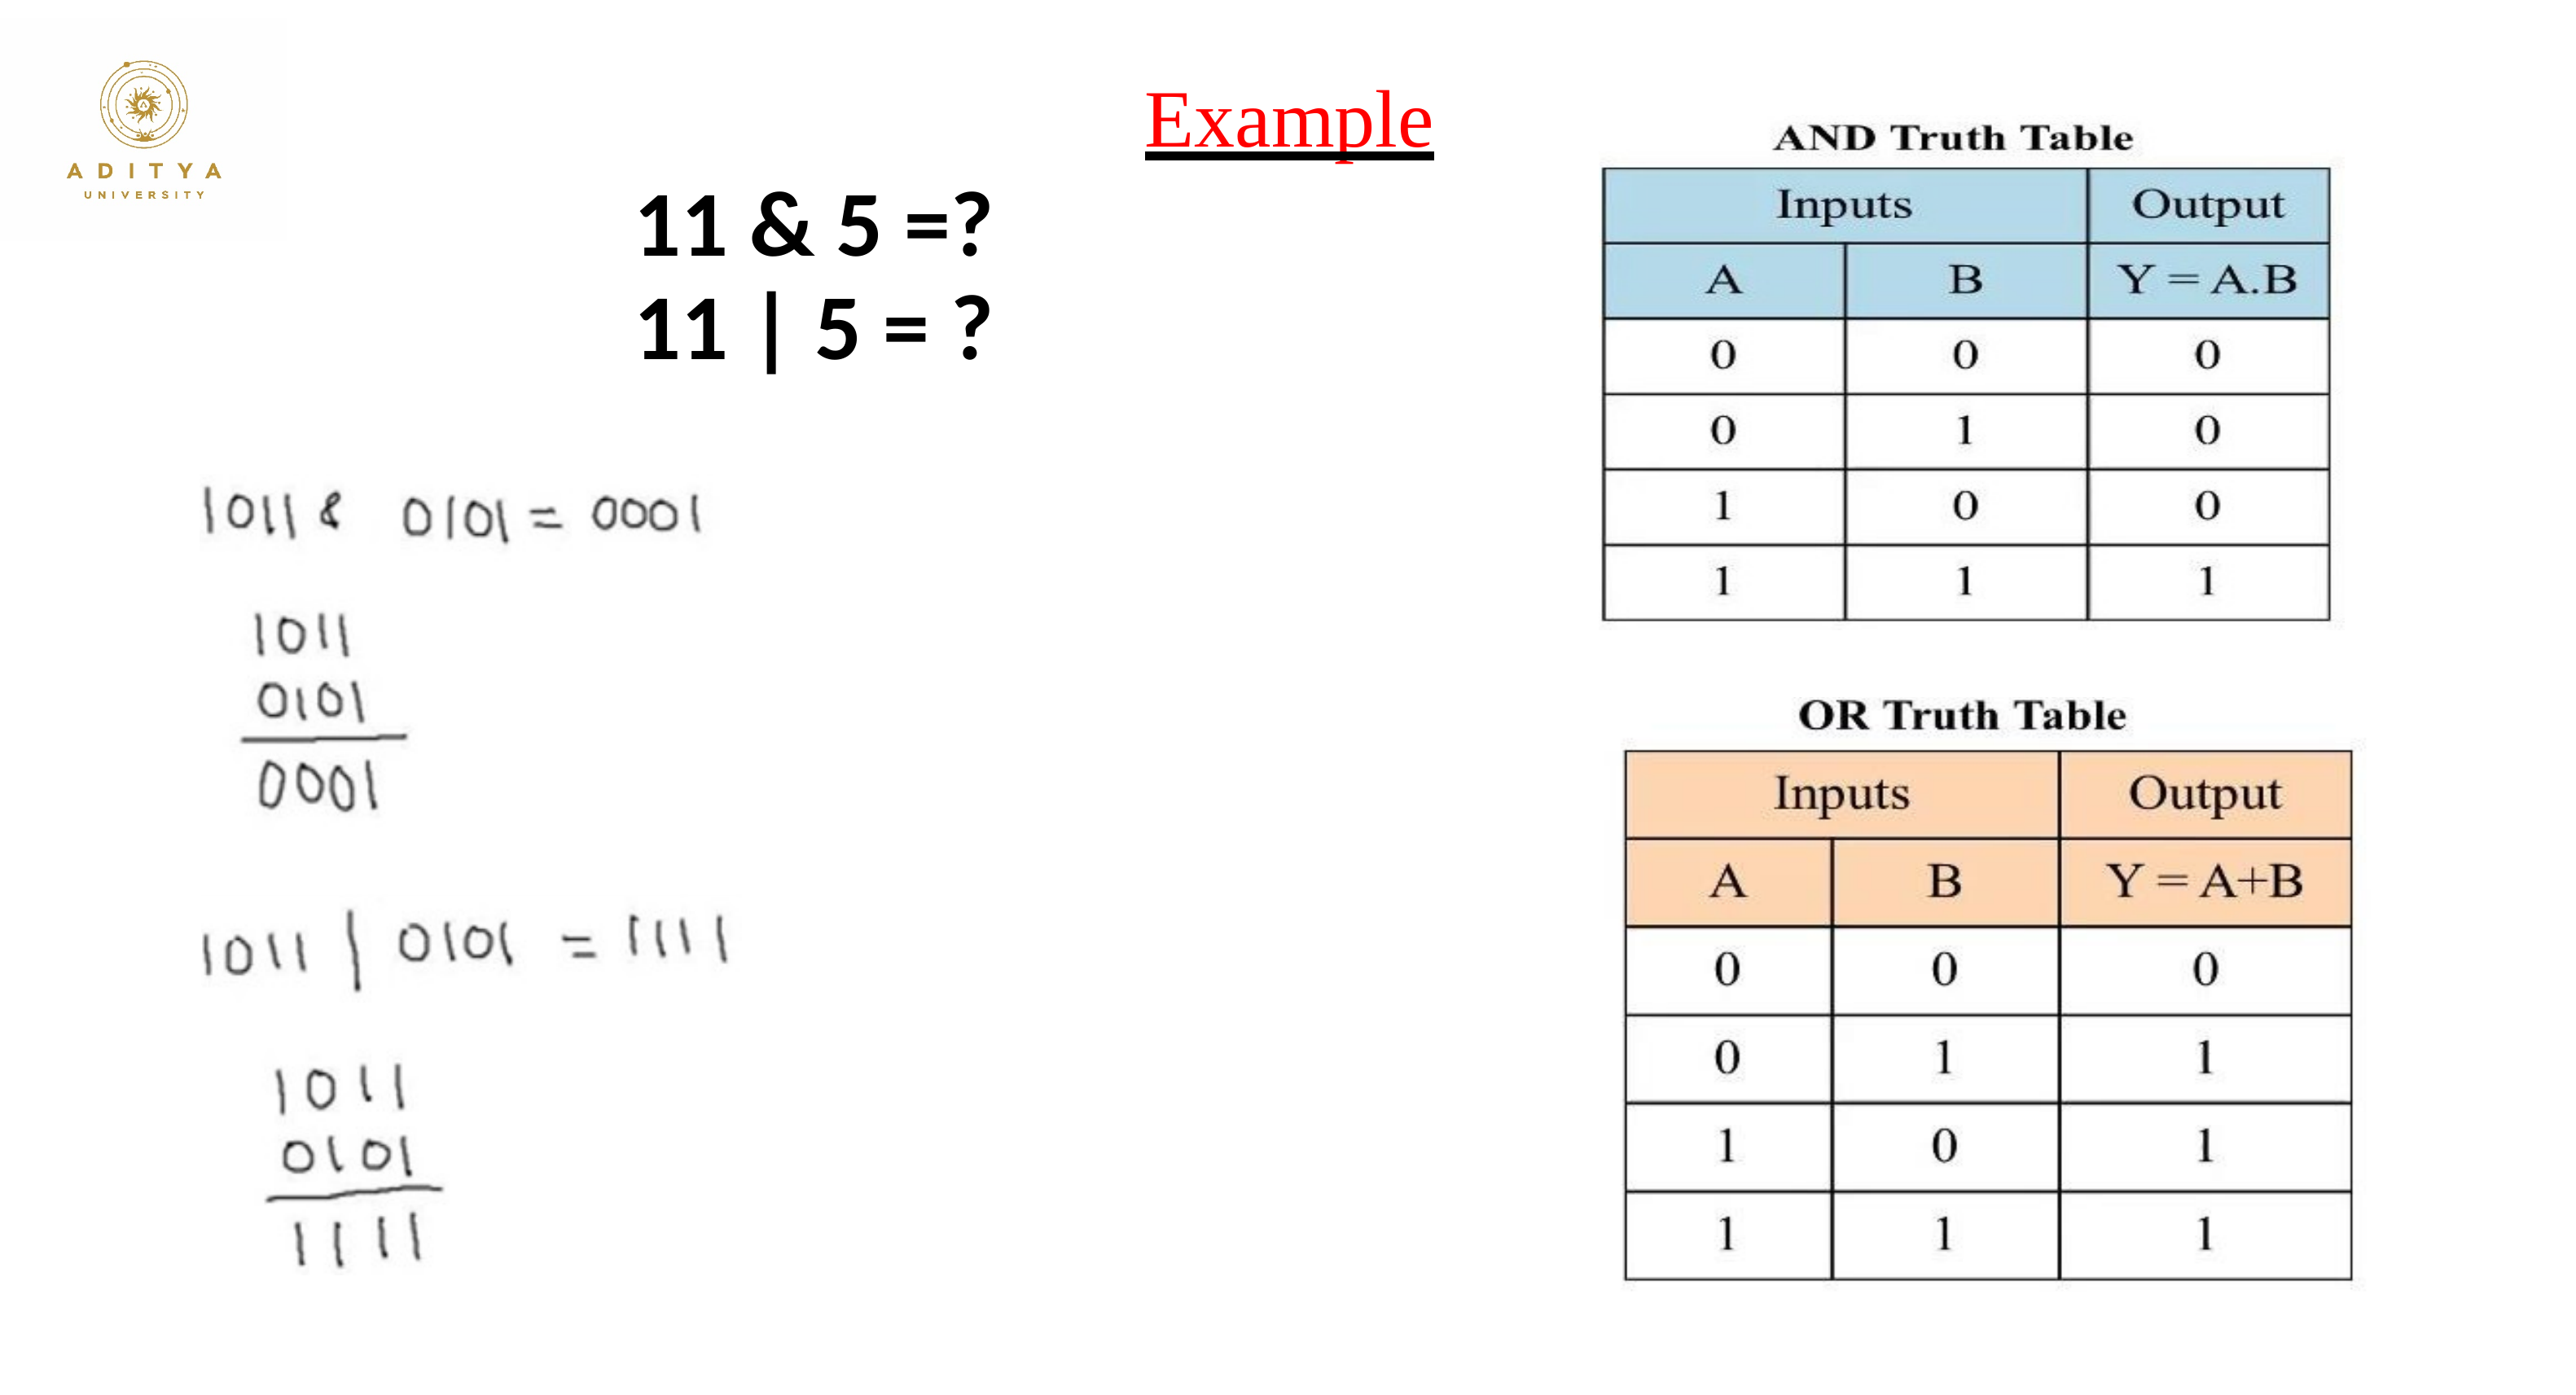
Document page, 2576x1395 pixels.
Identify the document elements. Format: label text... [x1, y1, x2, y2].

picture [0, 18, 287, 241]
picture [1598, 115, 2346, 630]
title Example [1092, 0, 1484, 231]
picture [200, 474, 720, 830]
picture [1591, 697, 2398, 1308]
text_box 11 & 5 =? 11 | 5 = ? [631, 169, 997, 378]
picture [200, 894, 743, 1275]
